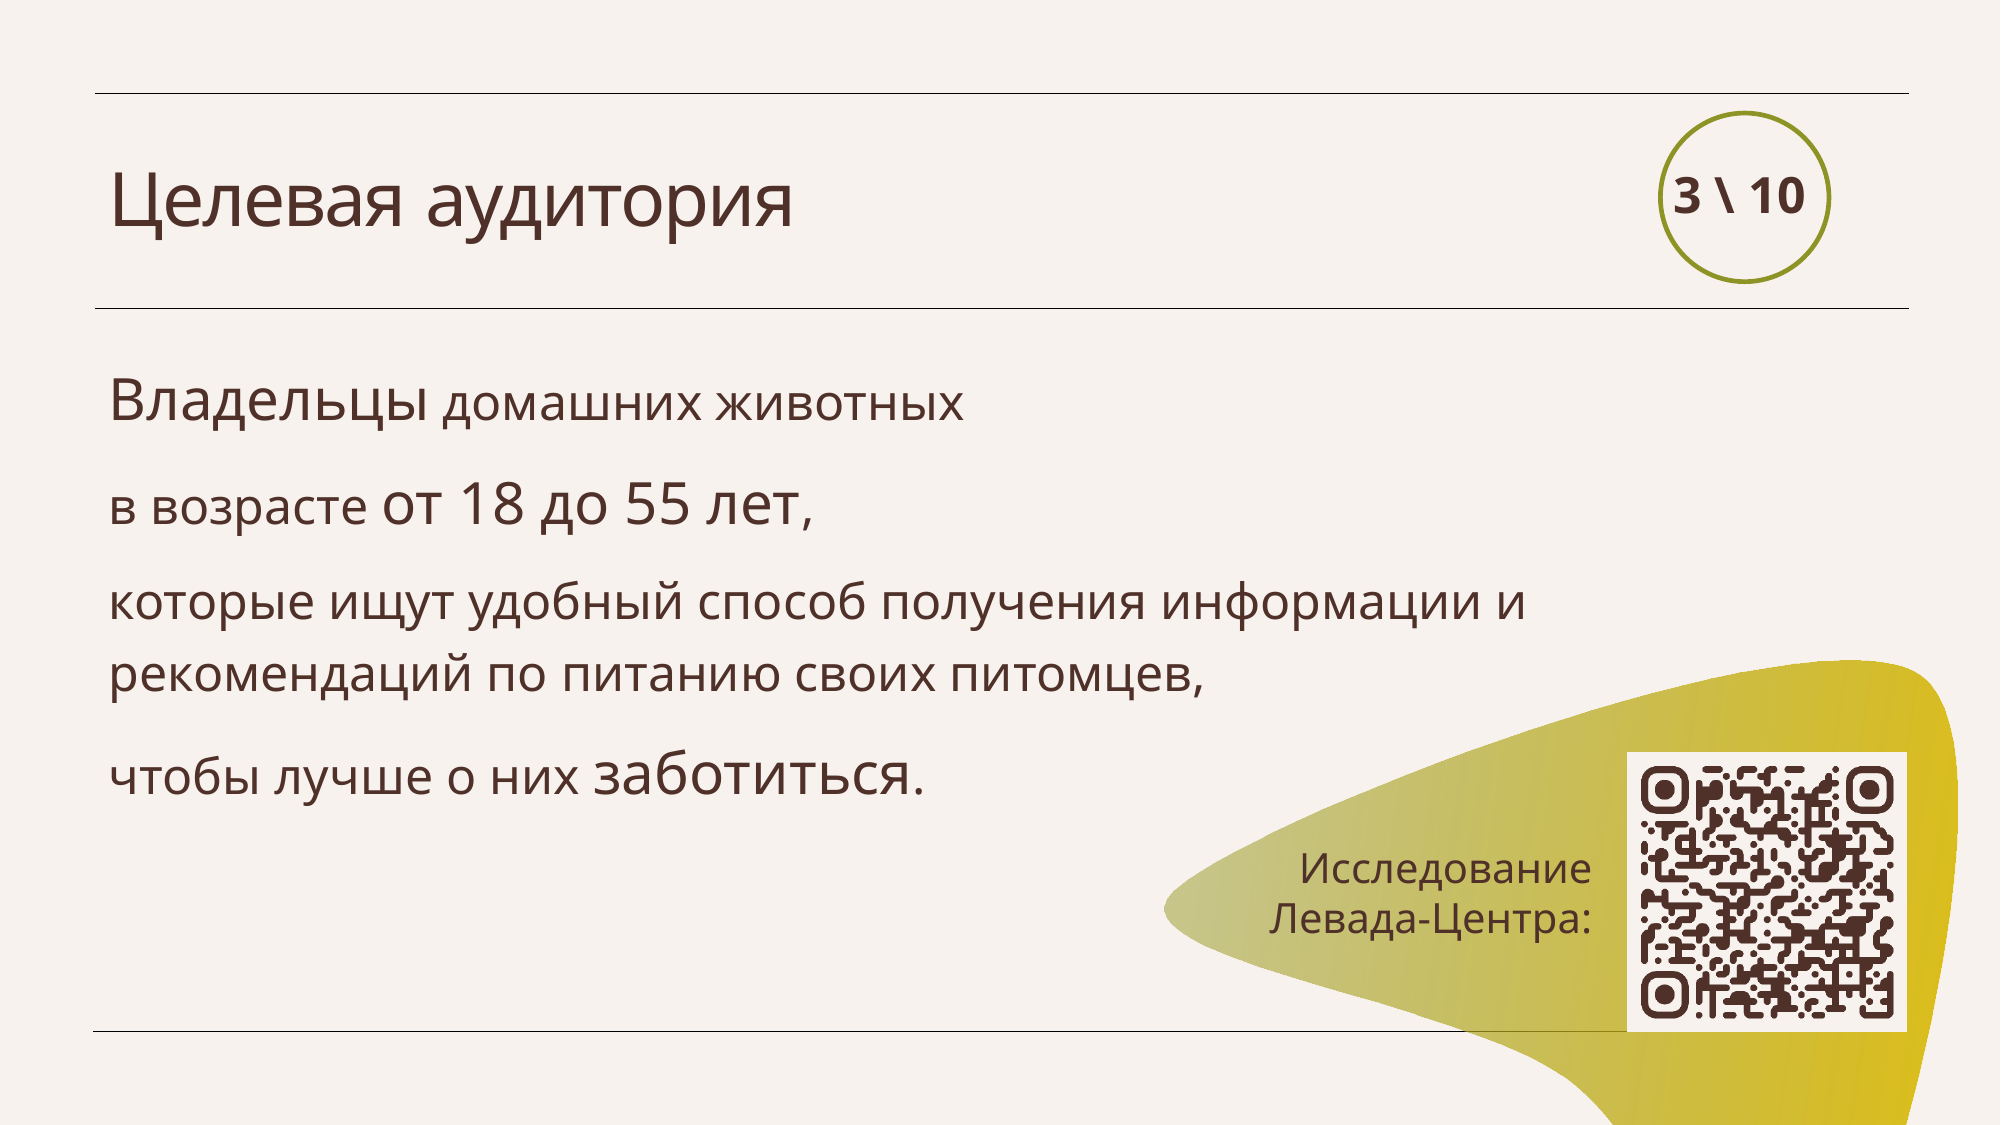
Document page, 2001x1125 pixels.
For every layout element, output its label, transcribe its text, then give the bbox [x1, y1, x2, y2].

list Владельцы домашних животных в возрасте от 18 до 55 лет, которые ищут удобный способ получения информации и рекомендаций по питанию своих питомцев, чтобы лучше о них заботиться. [93, 340, 1908, 983]
title Целевая аудитория [93, 113, 1907, 291]
text_box [1659, 111, 1831, 283]
picture [1627, 752, 1907, 1032]
text_box Исследование Левада-Центра: [1254, 833, 1608, 949]
text_box [1307, 668, 1959, 1125]
text_box 3 \ 10 [1652, 166, 1664, 228]
